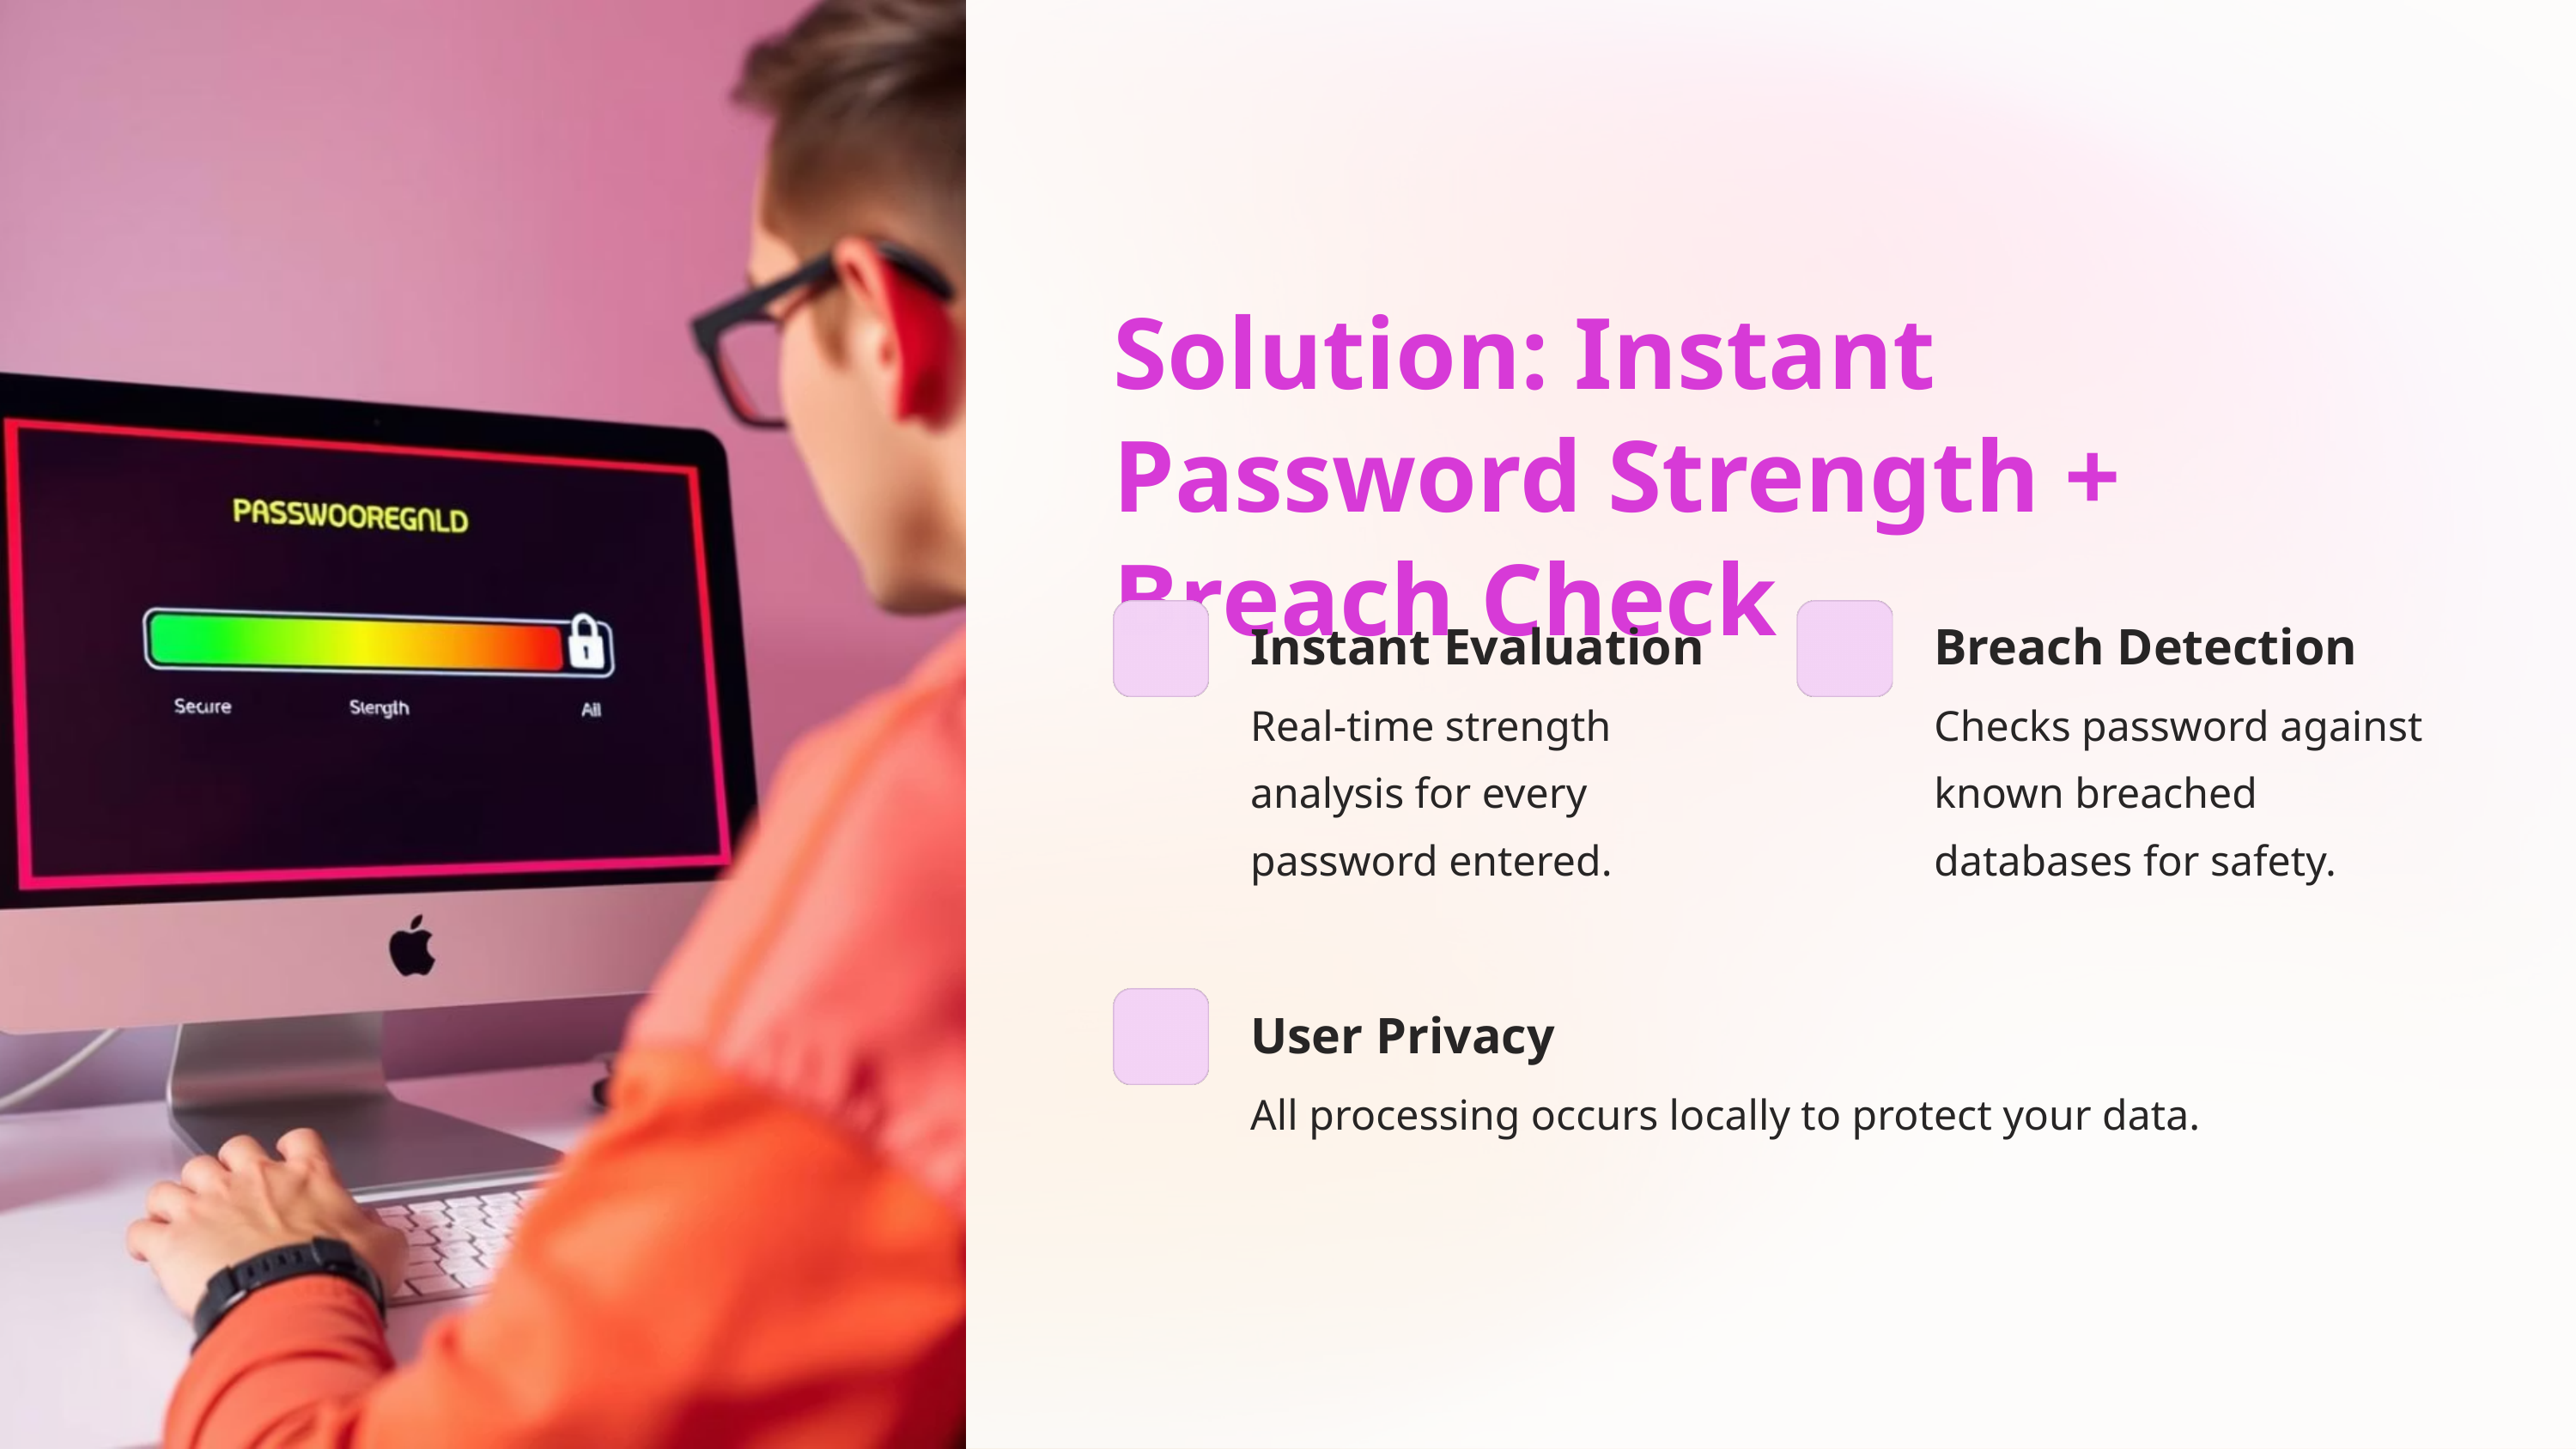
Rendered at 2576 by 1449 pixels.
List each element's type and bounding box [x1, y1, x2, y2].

text_box [0, 0, 967, 1449]
text_box [1249, 1002, 1747, 1066]
text_box [1934, 614, 2429, 678]
text_box [1249, 692, 1745, 838]
text_box [1249, 1080, 2429, 1159]
text_box [1934, 692, 2429, 906]
text_box [967, 0, 2576, 1449]
text_box [1249, 614, 1745, 678]
text_box [1113, 288, 2429, 538]
